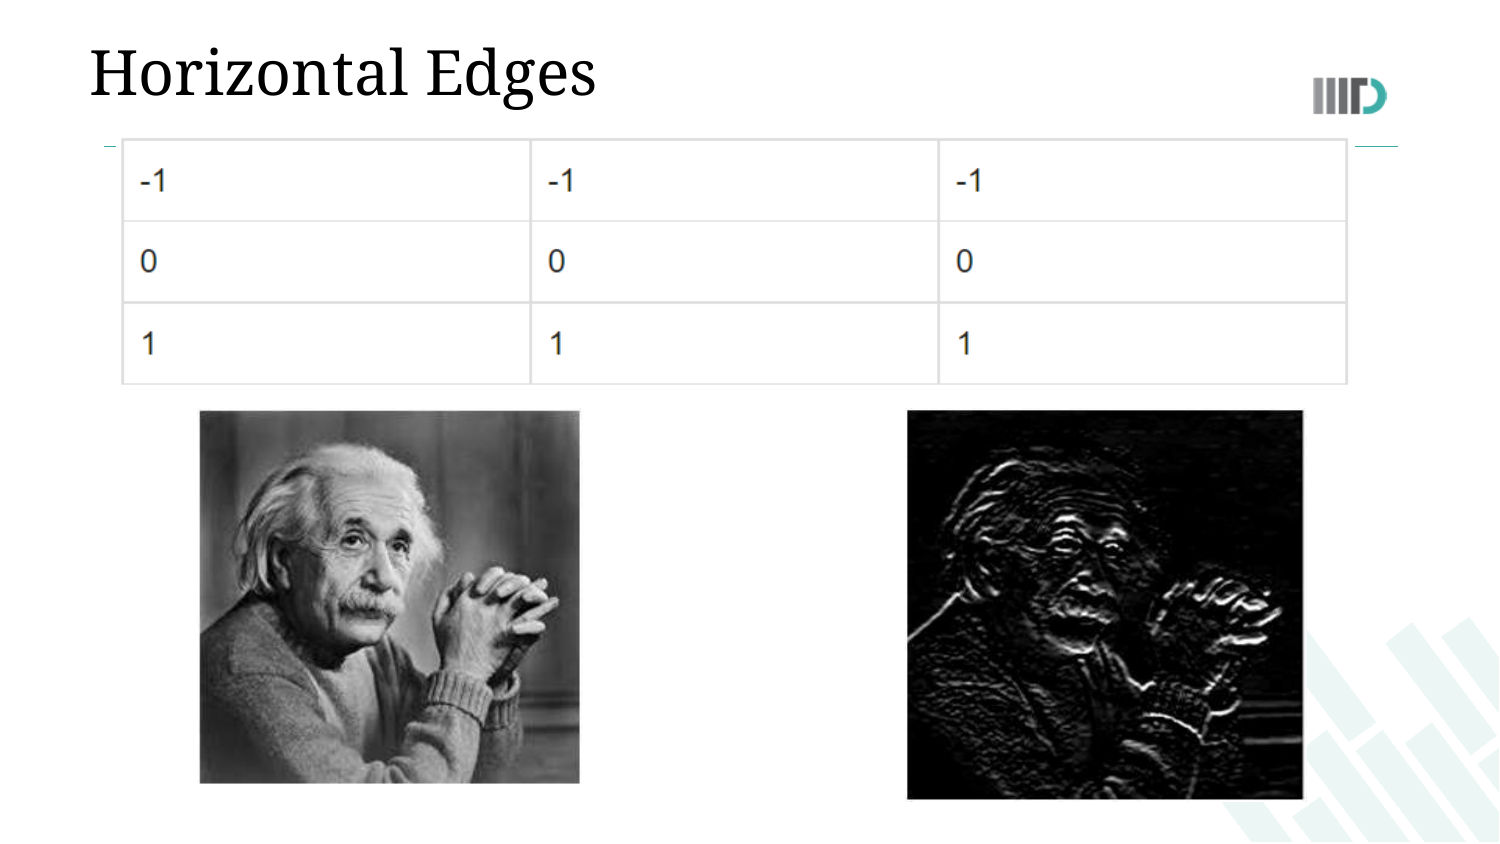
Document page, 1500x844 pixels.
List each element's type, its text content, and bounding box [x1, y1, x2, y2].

picture [196, 408, 584, 788]
picture [1299, 68, 1398, 124]
picture [904, 408, 1500, 844]
picture [116, 126, 1355, 389]
title Horizontal Edges [77, 33, 1393, 110]
